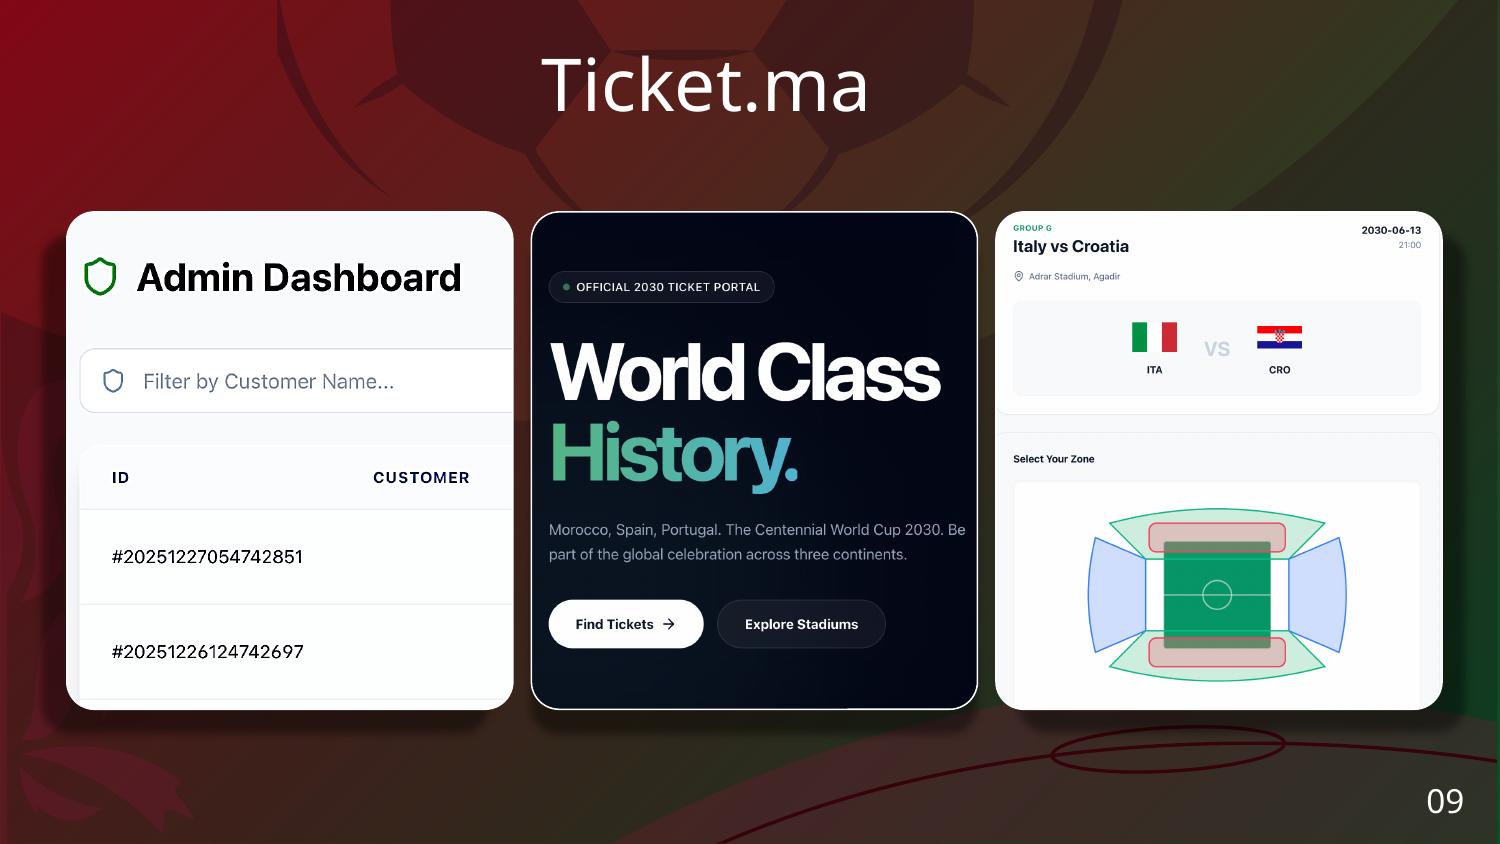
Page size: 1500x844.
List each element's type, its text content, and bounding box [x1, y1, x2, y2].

picture [531, 211, 978, 710]
picture [66, 211, 514, 710]
picture [995, 211, 1443, 710]
text_box 09 [1402, 766, 1489, 833]
title Ticket.ma [526, 23, 973, 114]
